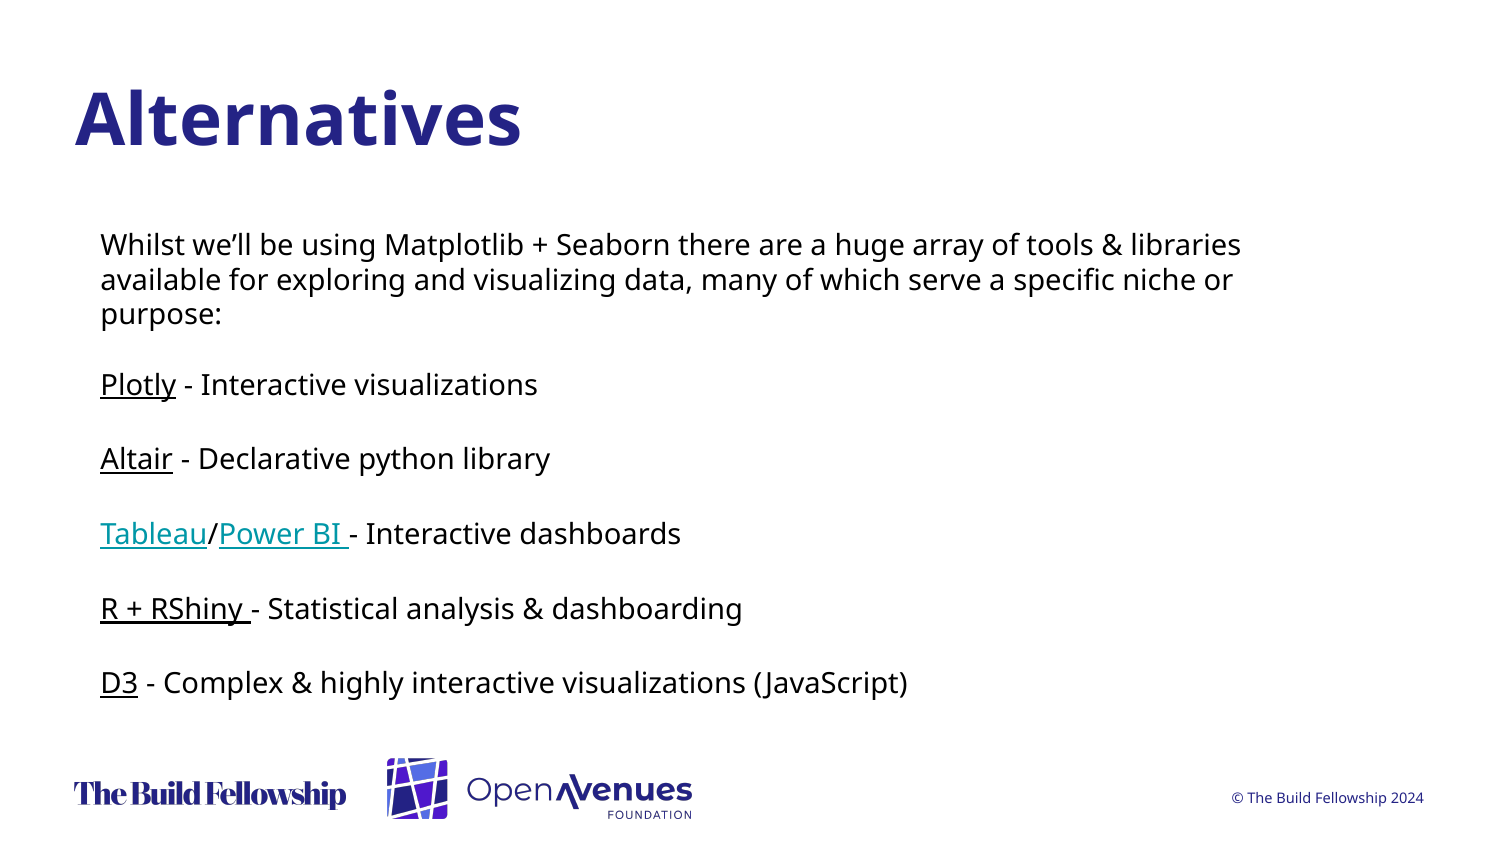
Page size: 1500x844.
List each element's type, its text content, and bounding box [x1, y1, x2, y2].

title Alternatives [75, 72, 1046, 246]
picture [387, 758, 692, 820]
text_box Whilst we’ll be using Matplotlib + Seaborn there are a huge array of tools & libraries available for exploring and visualizing data, many of which serve a specific niche or purpose: Plotly - Interactive visualizations Altair - Declarative python library Tableau/Power BI - Interactive dashboards R + RShiny - Statistical analysis & dashboarding D3 - Complex & highly interactive visualizations (JavaScript) [85, 210, 1344, 671]
picture [74, 781, 346, 810]
